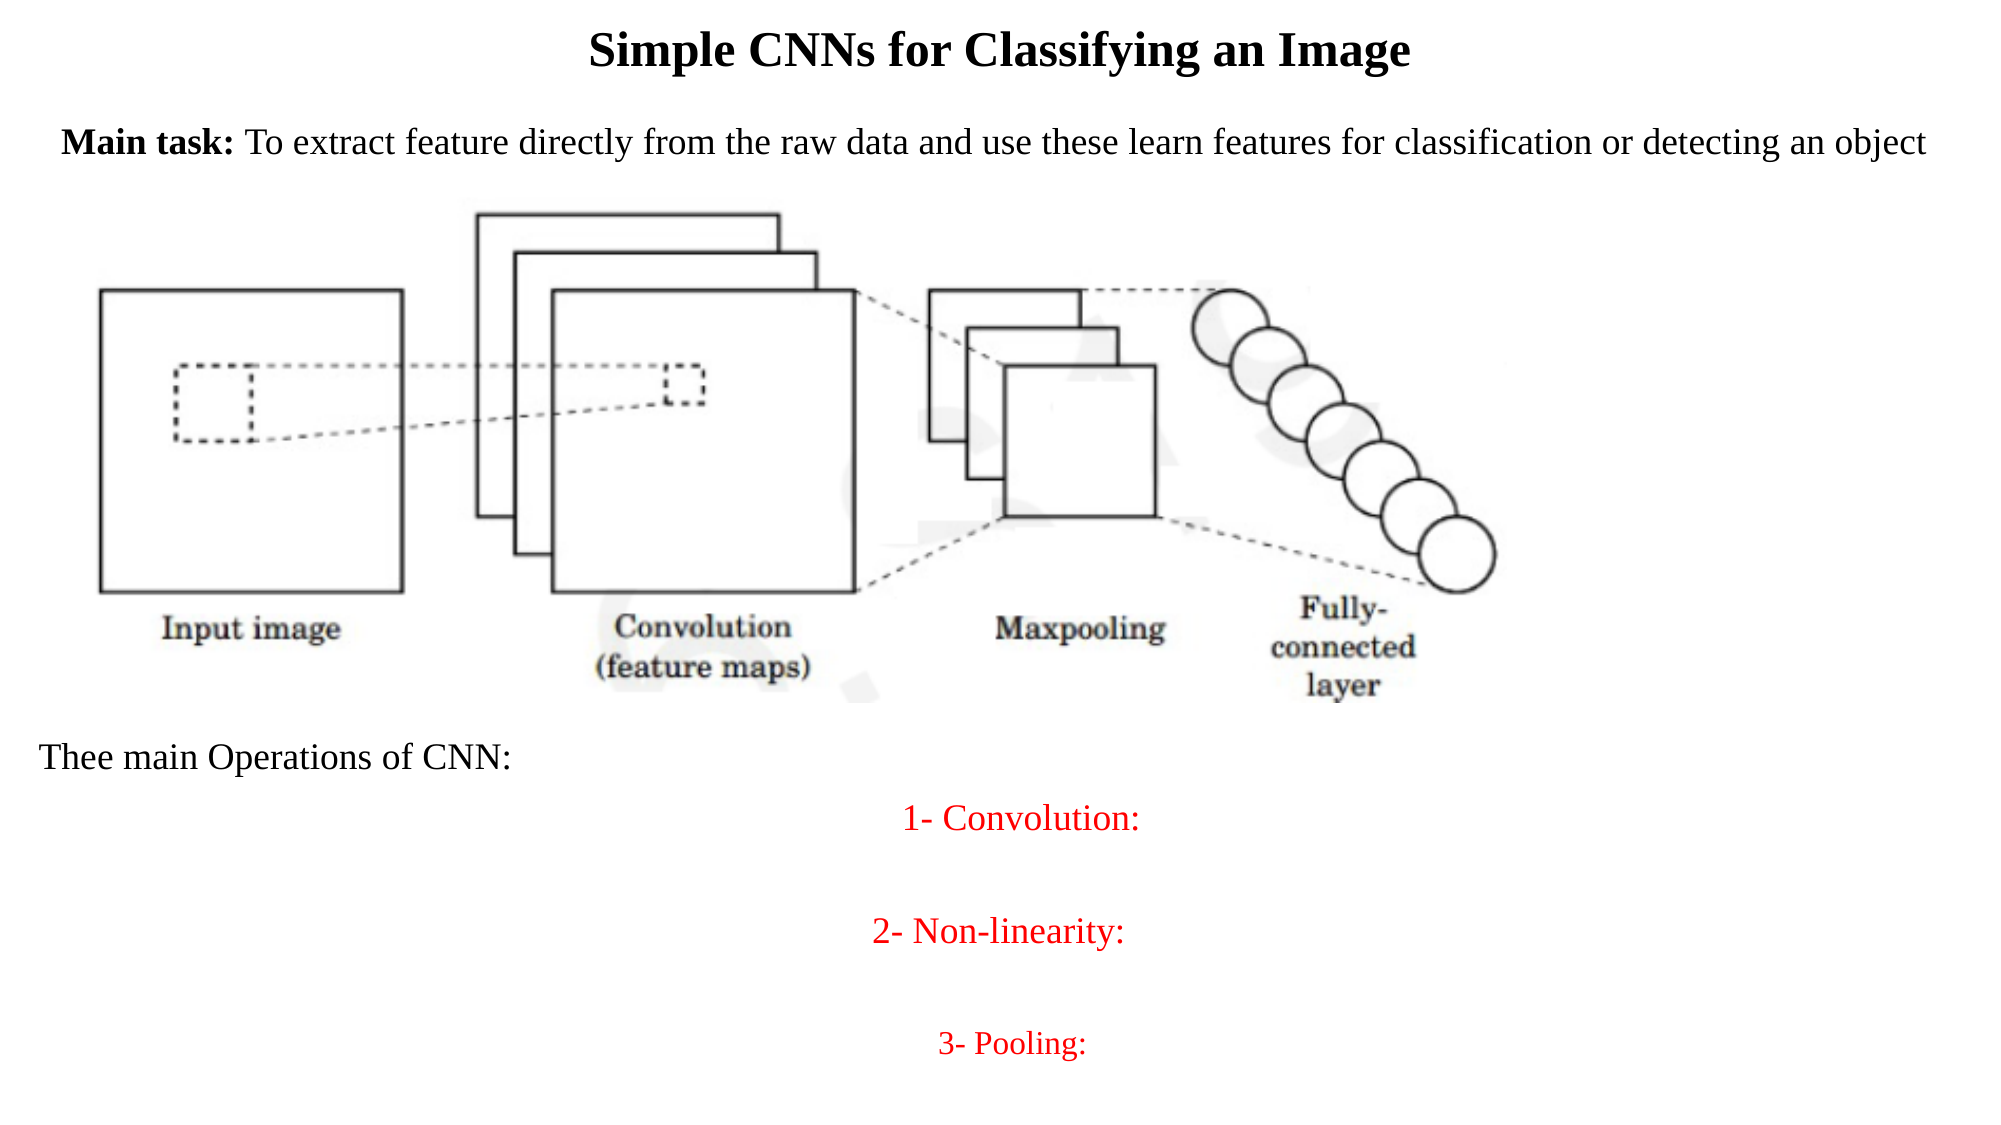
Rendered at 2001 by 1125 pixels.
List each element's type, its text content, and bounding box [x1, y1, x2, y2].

text_box Thee main Operations of CNN: 1- Convolution: [23, 729, 2000, 870]
text_box 2- Non-linearity: [23, 903, 1975, 1008]
text_box 3- Pooling: [14, 1018, 2000, 1122]
text_box Main task: To extract feature directly from the raw data and use these learn features for classification or detecting an object [0, 106, 2000, 178]
picture [64, 196, 1507, 703]
title Simple CNNs for Classifying an Image [0, 12, 2000, 88]
